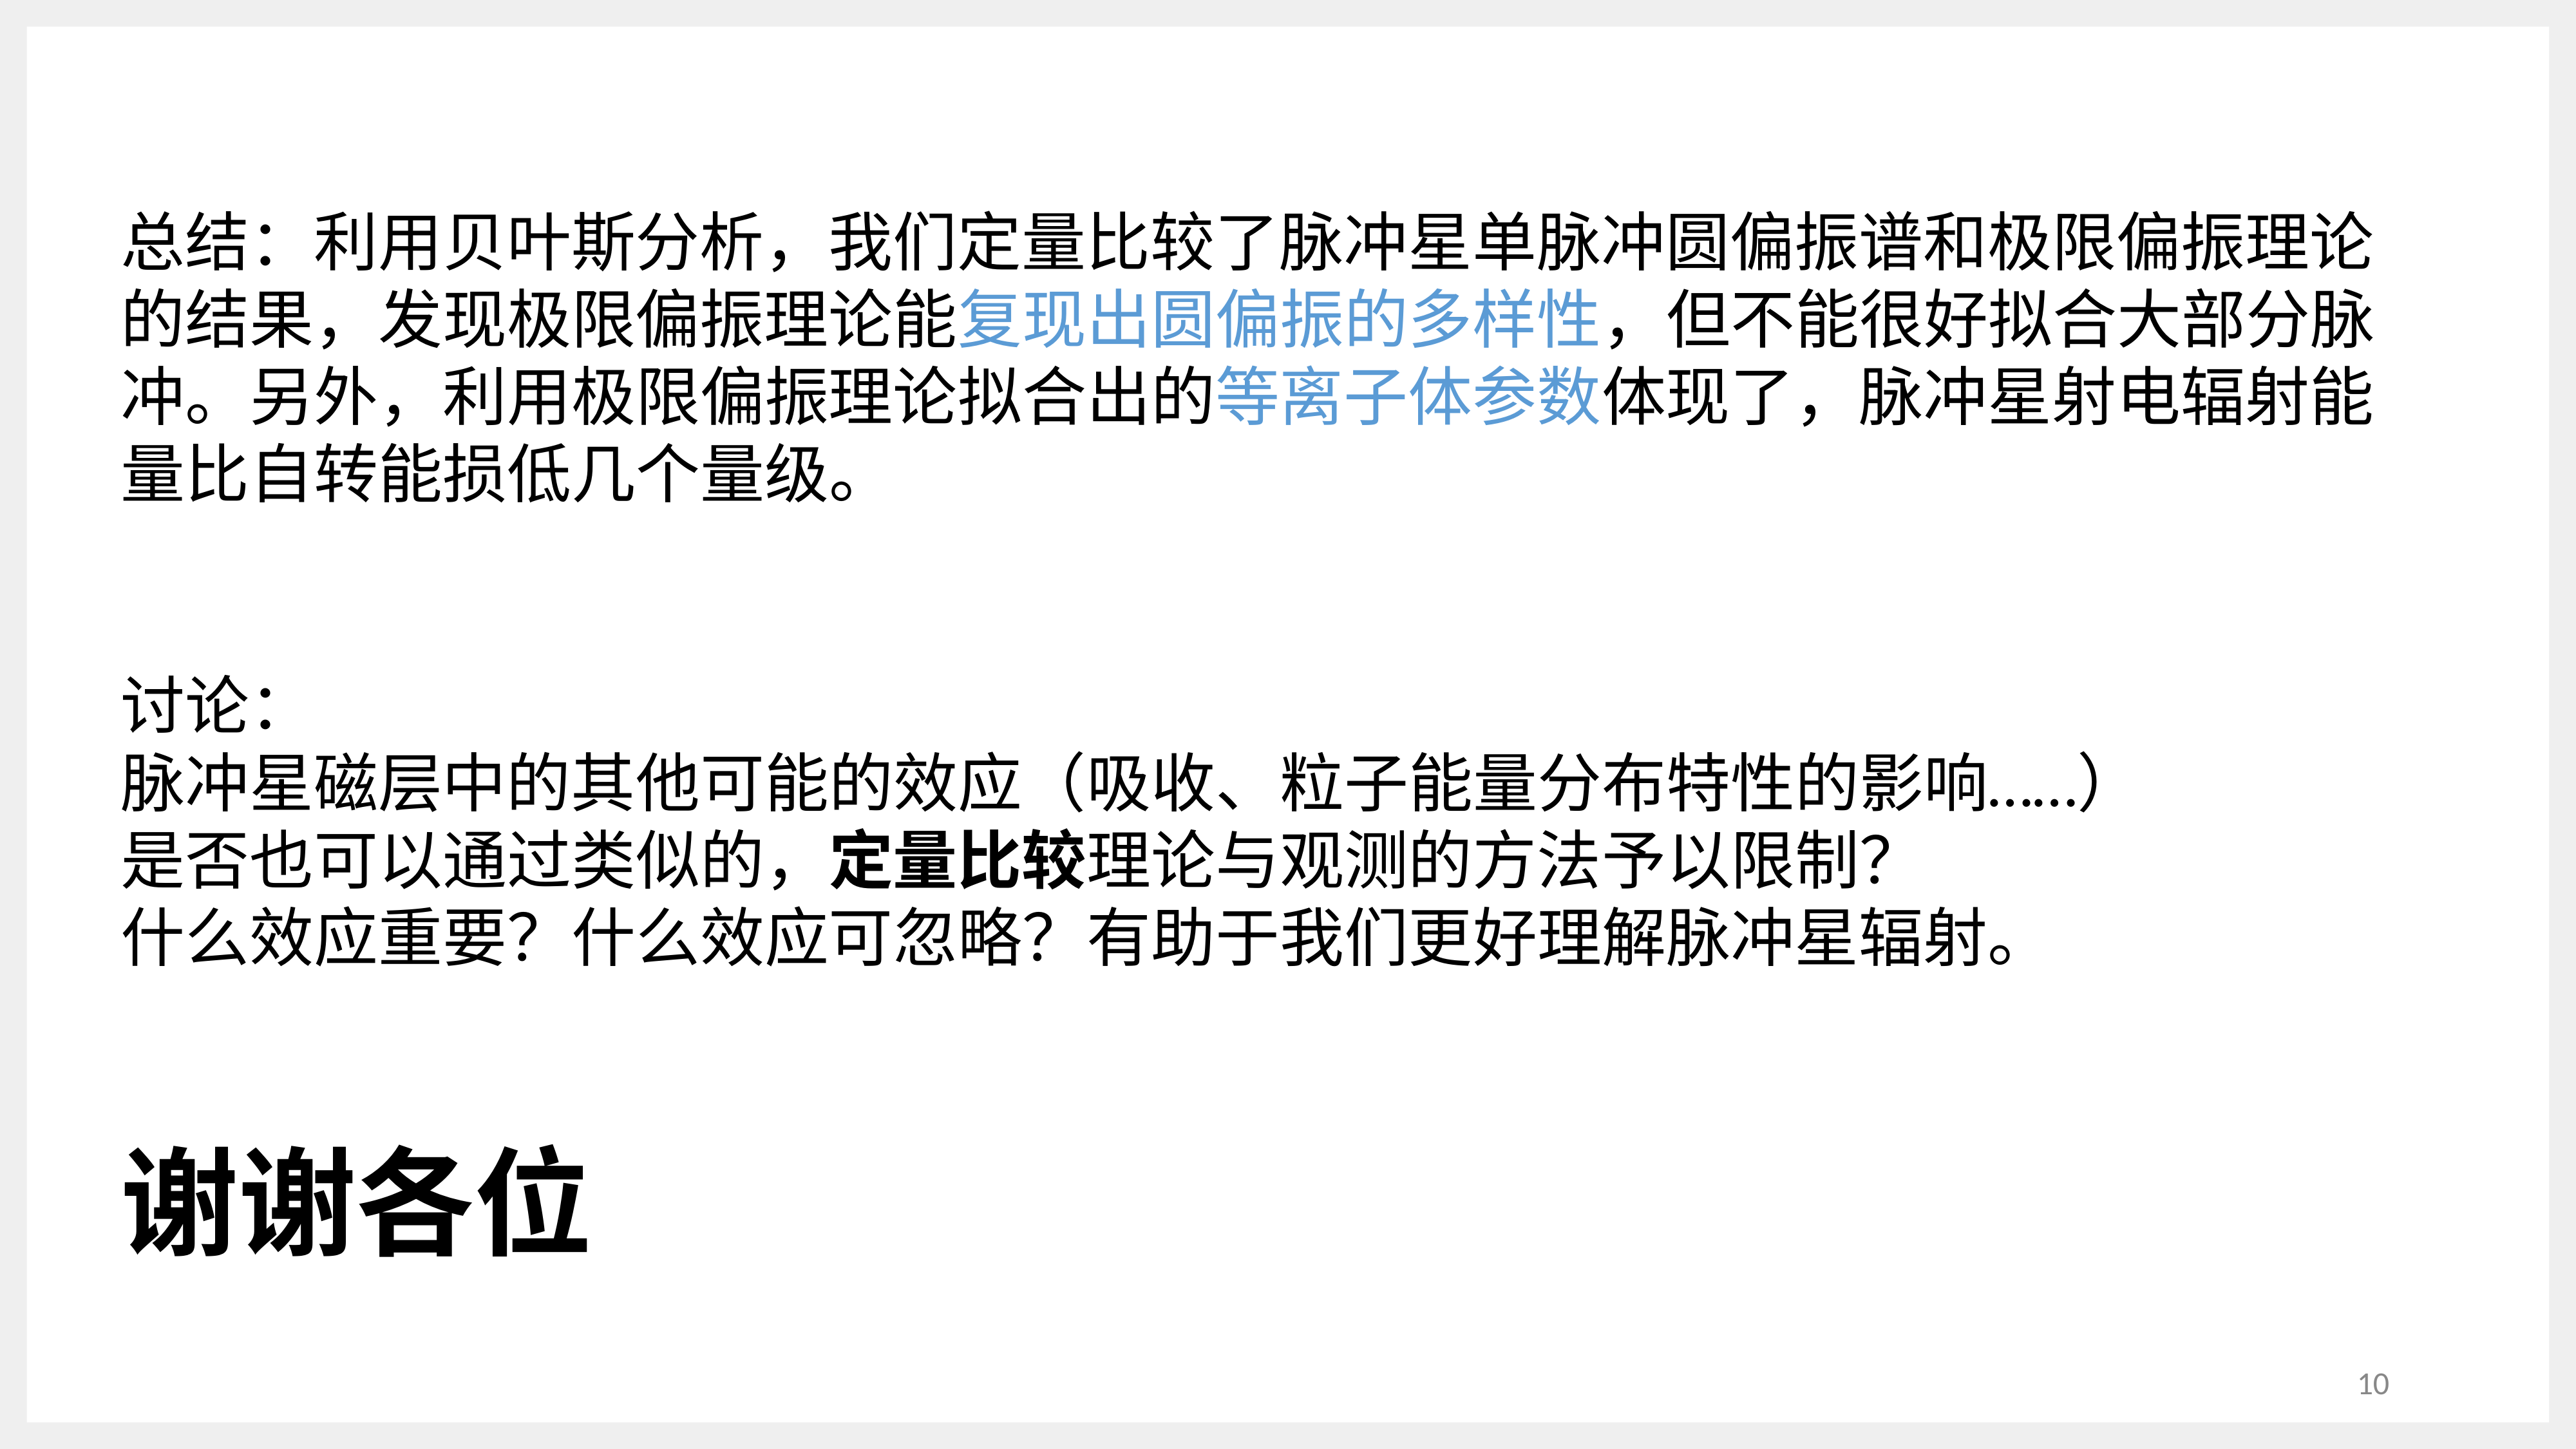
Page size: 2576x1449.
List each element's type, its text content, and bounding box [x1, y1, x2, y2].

slide_number 10 [1818, 1351, 2400, 1412]
text_box 总结：利用贝叶斯分析，我们定量比较了脉冲星单脉冲圆偏振谱和极限偏振理论 的结果，发现极限偏振理论能复现出圆偏振的多样性，但不能很好拟合大部分脉冲。另外，利用极限偏振理论拟合出的等离子体参数体现了，脉冲星射电辐射能量比自转能损低几个量级。 讨论： 脉冲星磁层中的其他可能的效应（吸收、粒子能量分布特性的影响……） 是否也可以通过类似的，定量比较理论与观测的方法予以限制？ 什么效应重要？什么效应可忽略？有助于我们更好理解脉冲星辐射。 谢谢各位 [111, 191, 2421, 1280]
